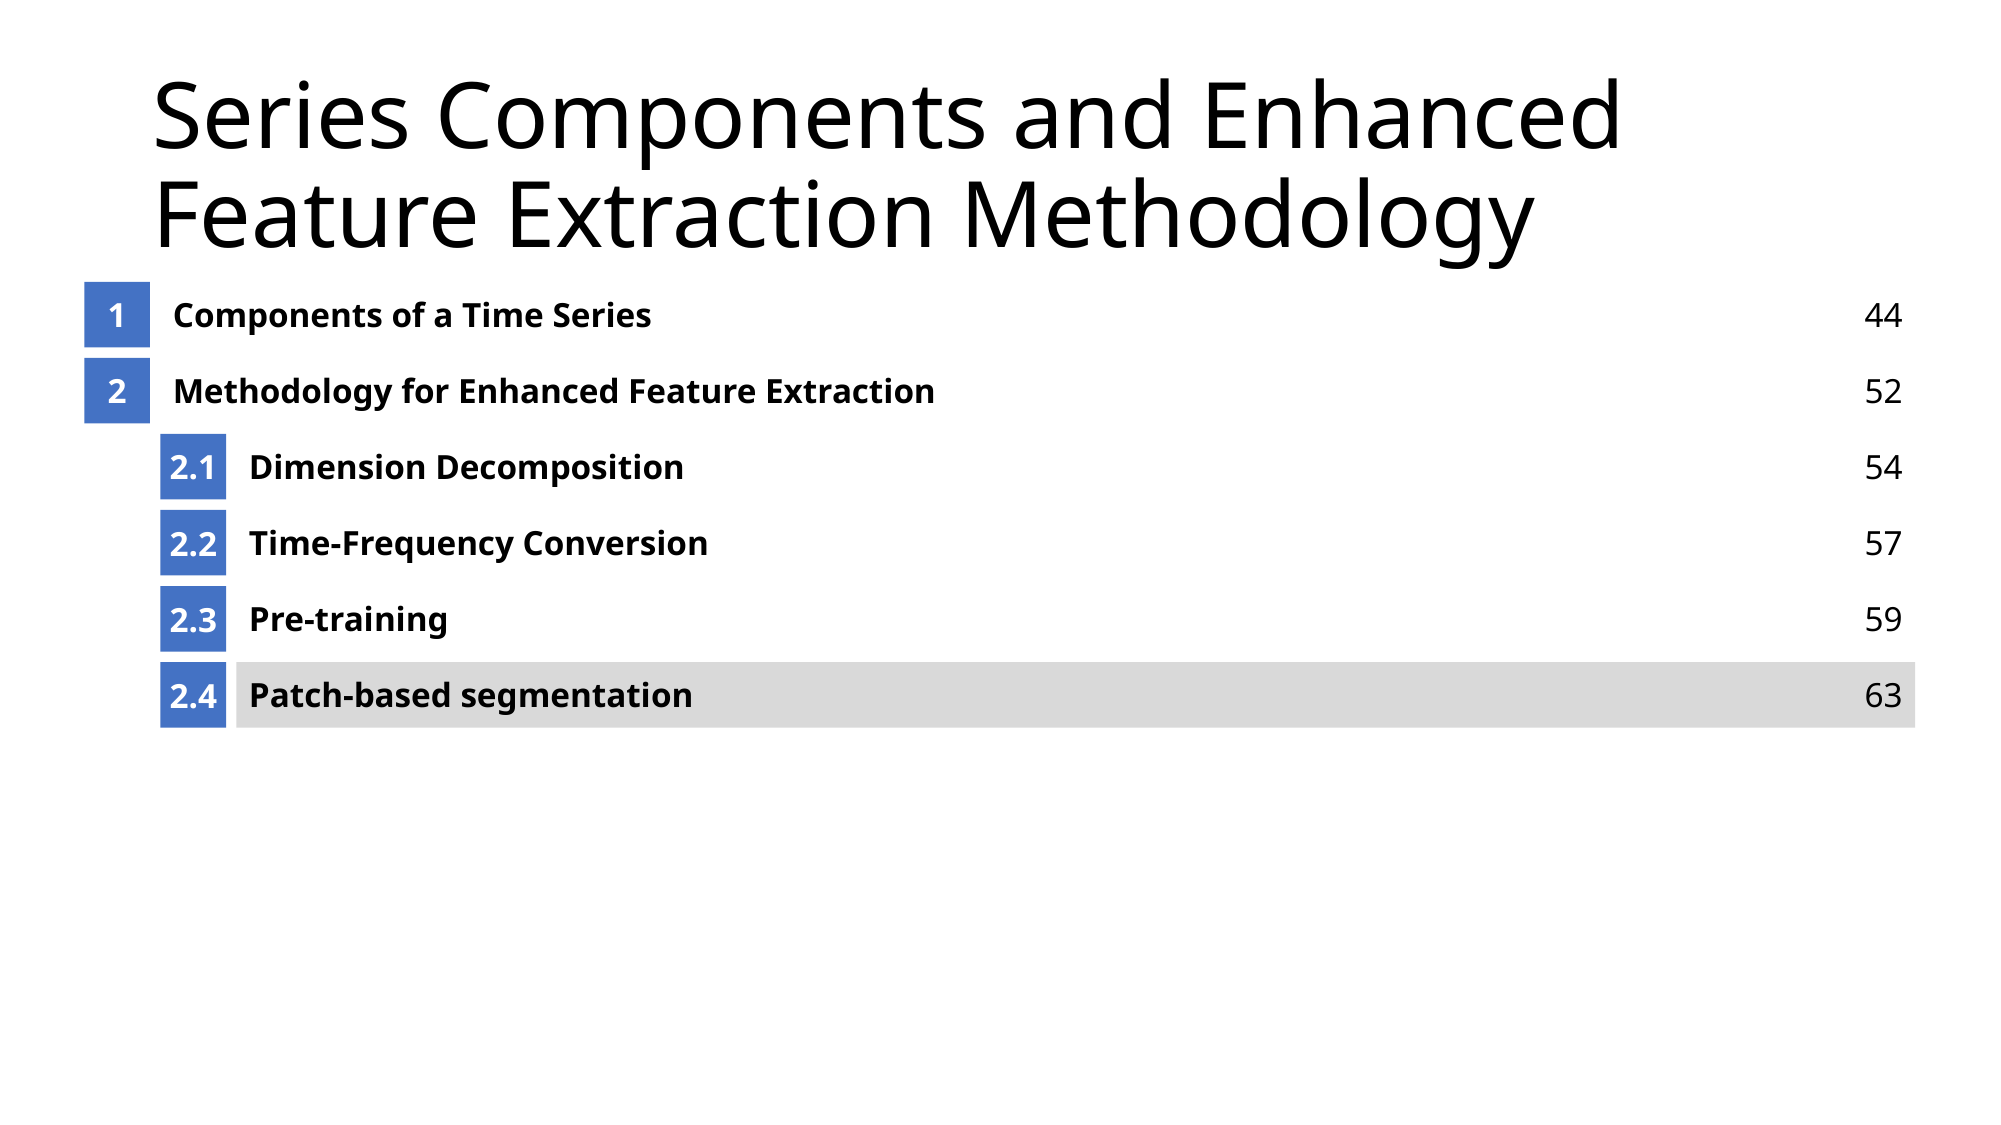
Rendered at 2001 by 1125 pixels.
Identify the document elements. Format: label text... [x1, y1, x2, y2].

text_box 52 [1884, 357, 1904, 424]
text_box 54 [1884, 433, 1904, 500]
text_box Components of a Time Series [159, 281, 953, 348]
text_box Time-Frequency Conversion [235, 509, 953, 577]
text_box [1904, 661, 1916, 729]
text_box 2.2 [159, 509, 227, 577]
text_box Patch-based segmentation [235, 661, 953, 729]
text_box 1 [83, 281, 151, 348]
text_box [953, 661, 1884, 729]
text_box 57 [1884, 509, 1904, 577]
text_box Dimension Decomposition [235, 433, 953, 500]
text_box 2.4 [159, 661, 227, 729]
text_box 63 [1884, 661, 1904, 729]
text_box Methodology for Enhanced Feature Extraction [159, 357, 953, 424]
text_box 2.3 [159, 585, 227, 653]
title Series Components and Enhanced Feature Extraction Methodology [137, 59, 1863, 278]
text_box 44 [1884, 281, 1904, 348]
text_box 59 [1884, 585, 1904, 653]
text_box 2.1 [159, 433, 227, 500]
text_box 2 [83, 357, 151, 424]
text_box Pre-training [235, 585, 953, 653]
